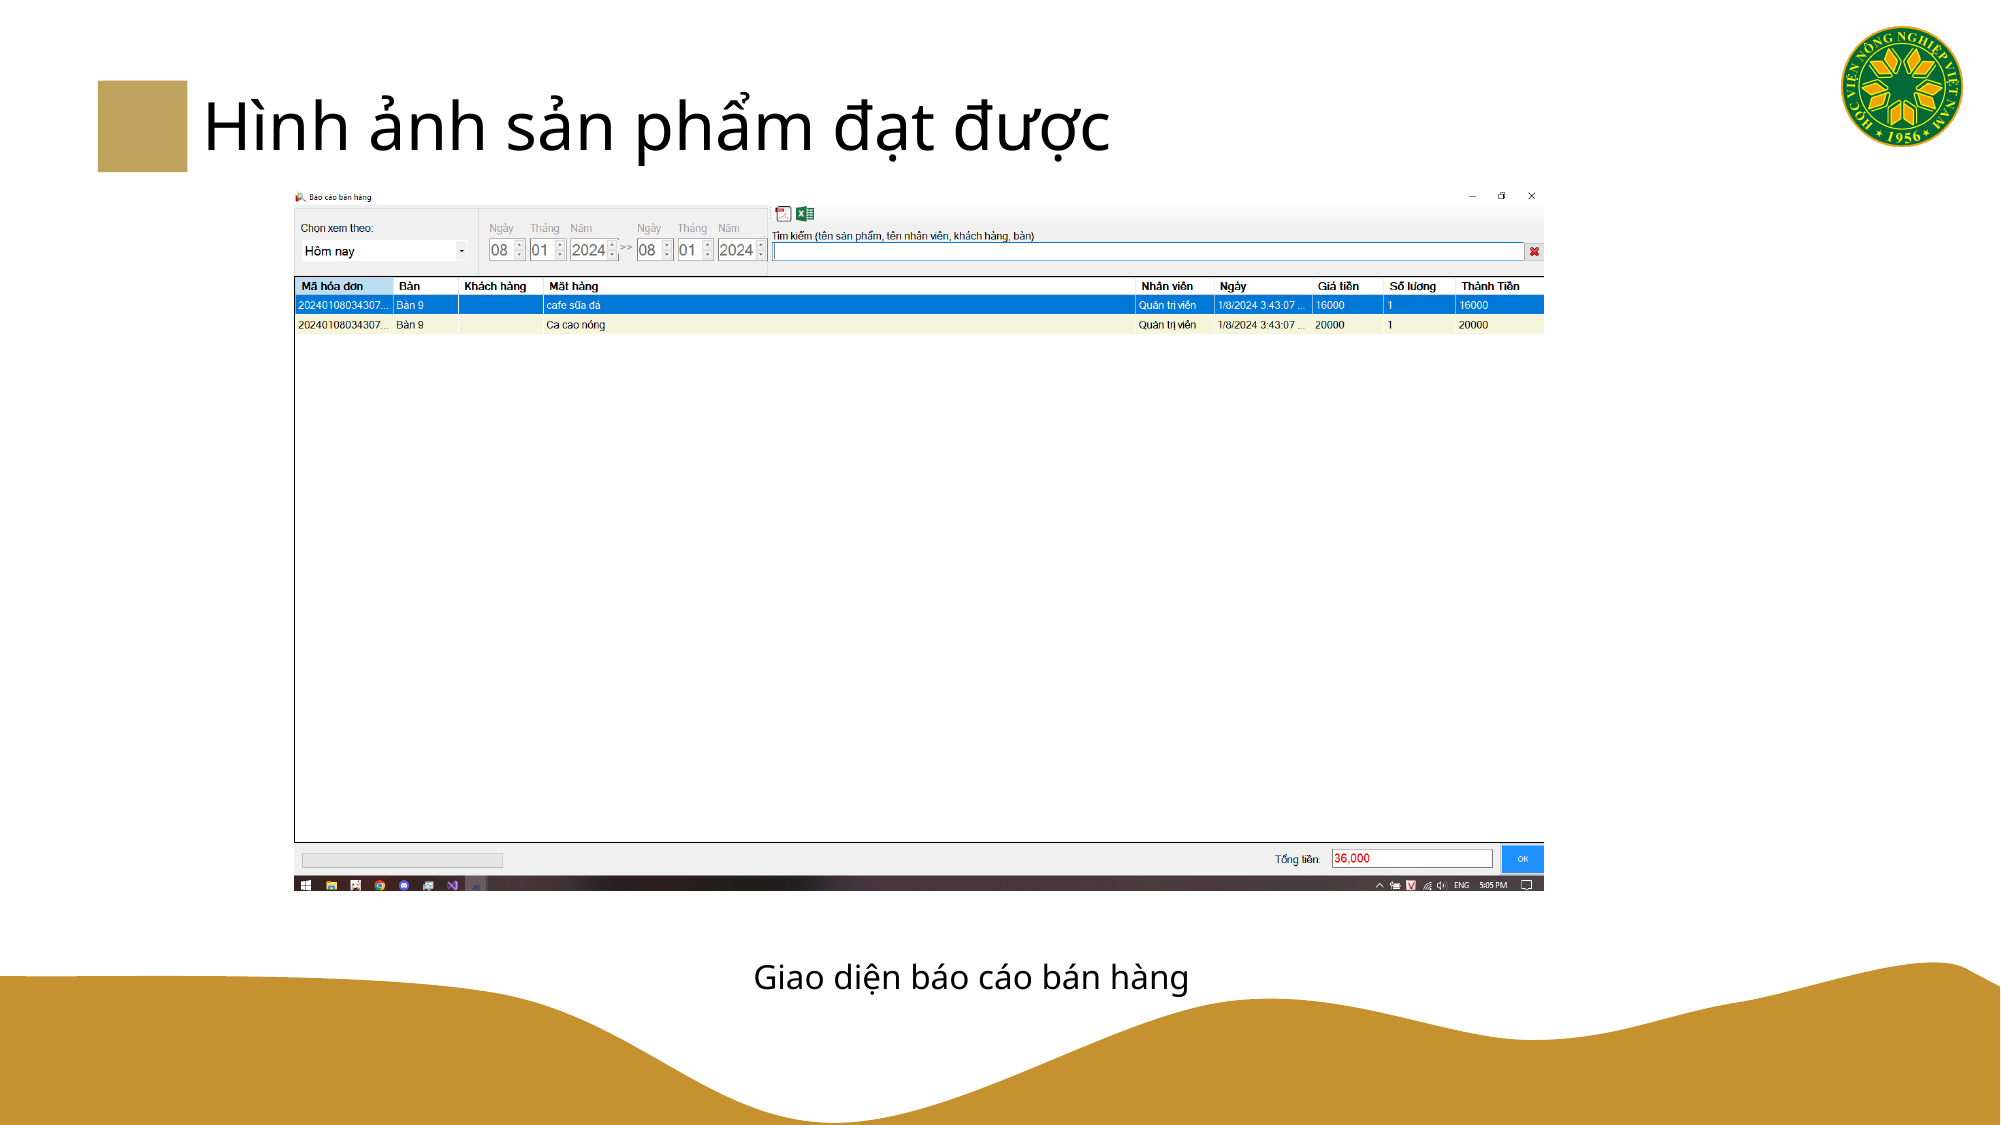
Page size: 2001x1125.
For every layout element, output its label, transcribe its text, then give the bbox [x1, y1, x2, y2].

text_box [97, 80, 188, 173]
picture [294, 189, 1544, 891]
text_box Giao diện báo cáo bán hàng [738, 908, 1262, 1004]
text_box Hình ảnh sản phẩm đạt được [187, 76, 1234, 171]
picture [1841, 26, 1963, 147]
